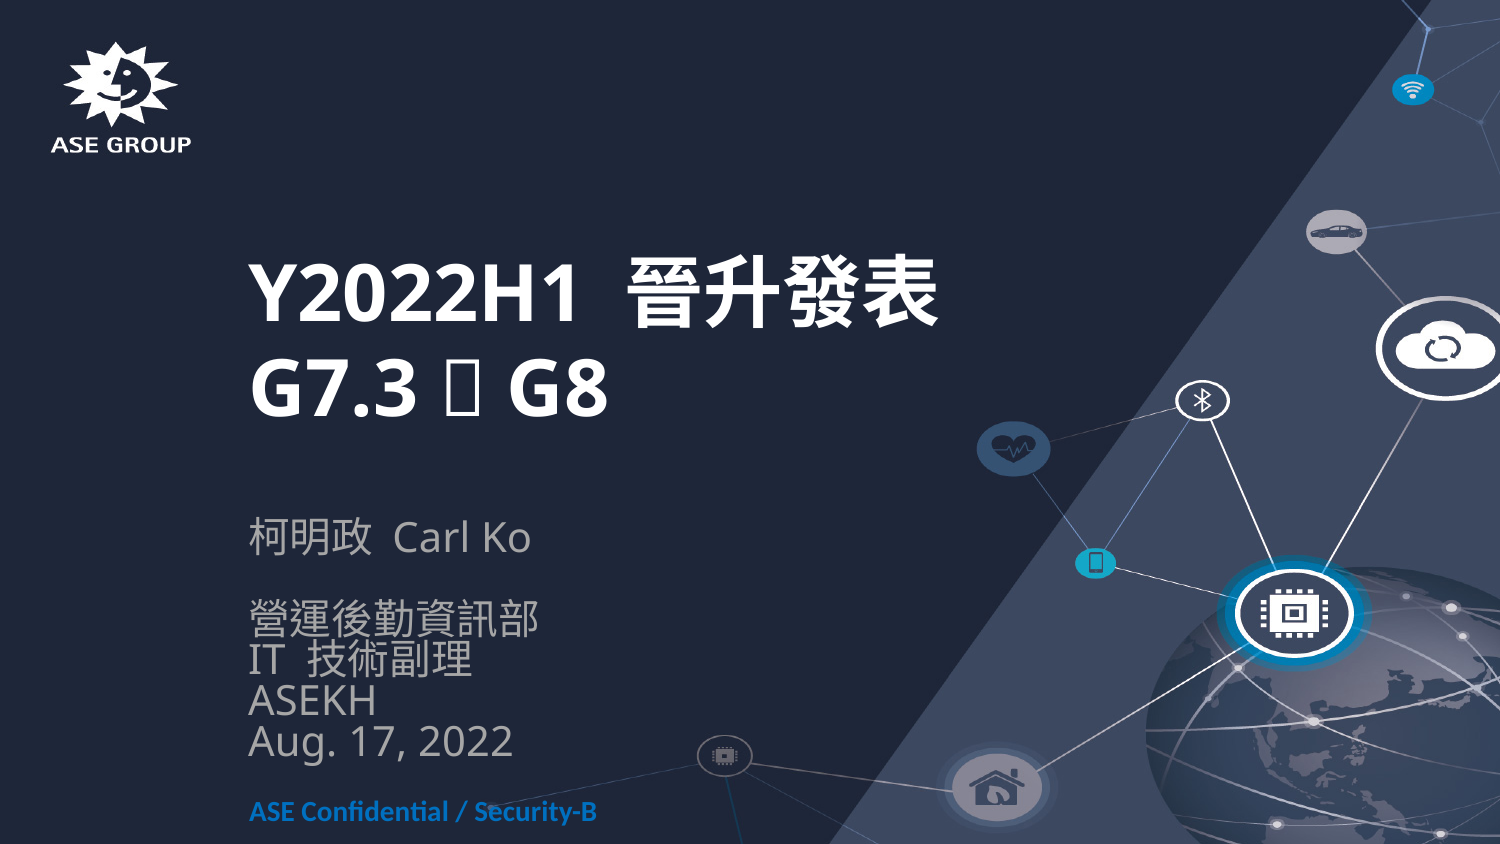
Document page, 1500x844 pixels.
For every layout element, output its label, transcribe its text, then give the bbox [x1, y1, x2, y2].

picture [0, 0, 1500, 844]
list 柯明政 Carl Ko 營運後勤資訊部 IT 技術副理 ASEKH Aug. 17, 2022 [230, 517, 857, 777]
title Y2022H1 晉升發表 G7.3  G8 [230, 232, 1128, 517]
